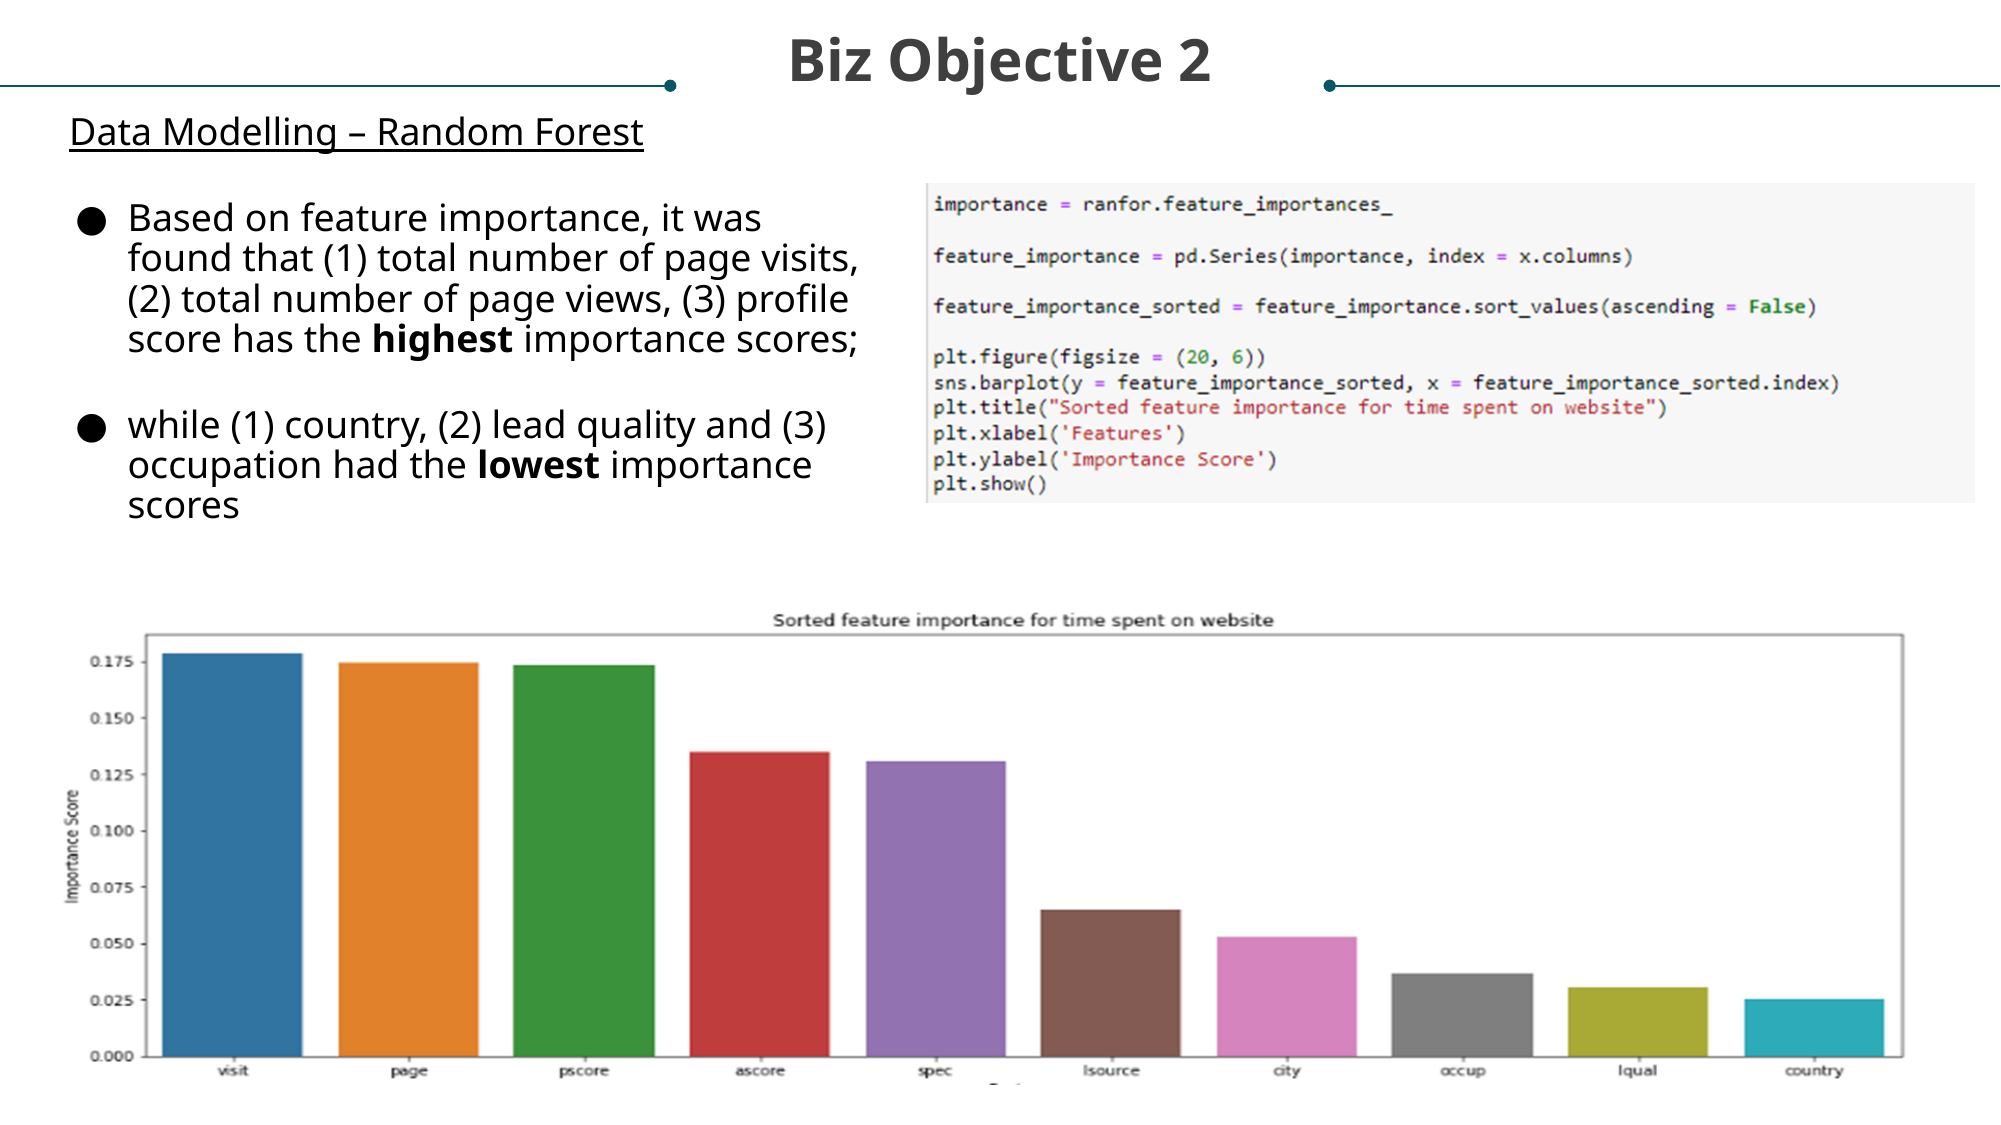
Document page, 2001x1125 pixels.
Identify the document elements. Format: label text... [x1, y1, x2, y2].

picture [923, 183, 1976, 504]
text_box Biz Objective 2 [37, 31, 1963, 165]
picture [37, 605, 1919, 1086]
text_box Data Modelling – Random Forest Based on feature importance, it was found that (1) total number of page visits, (2) total number of page views, (3) profile score has the highest importance scores; while (1) country, (2) lead quality and (3) occupation had the lowest importance scores [37, 98, 877, 543]
